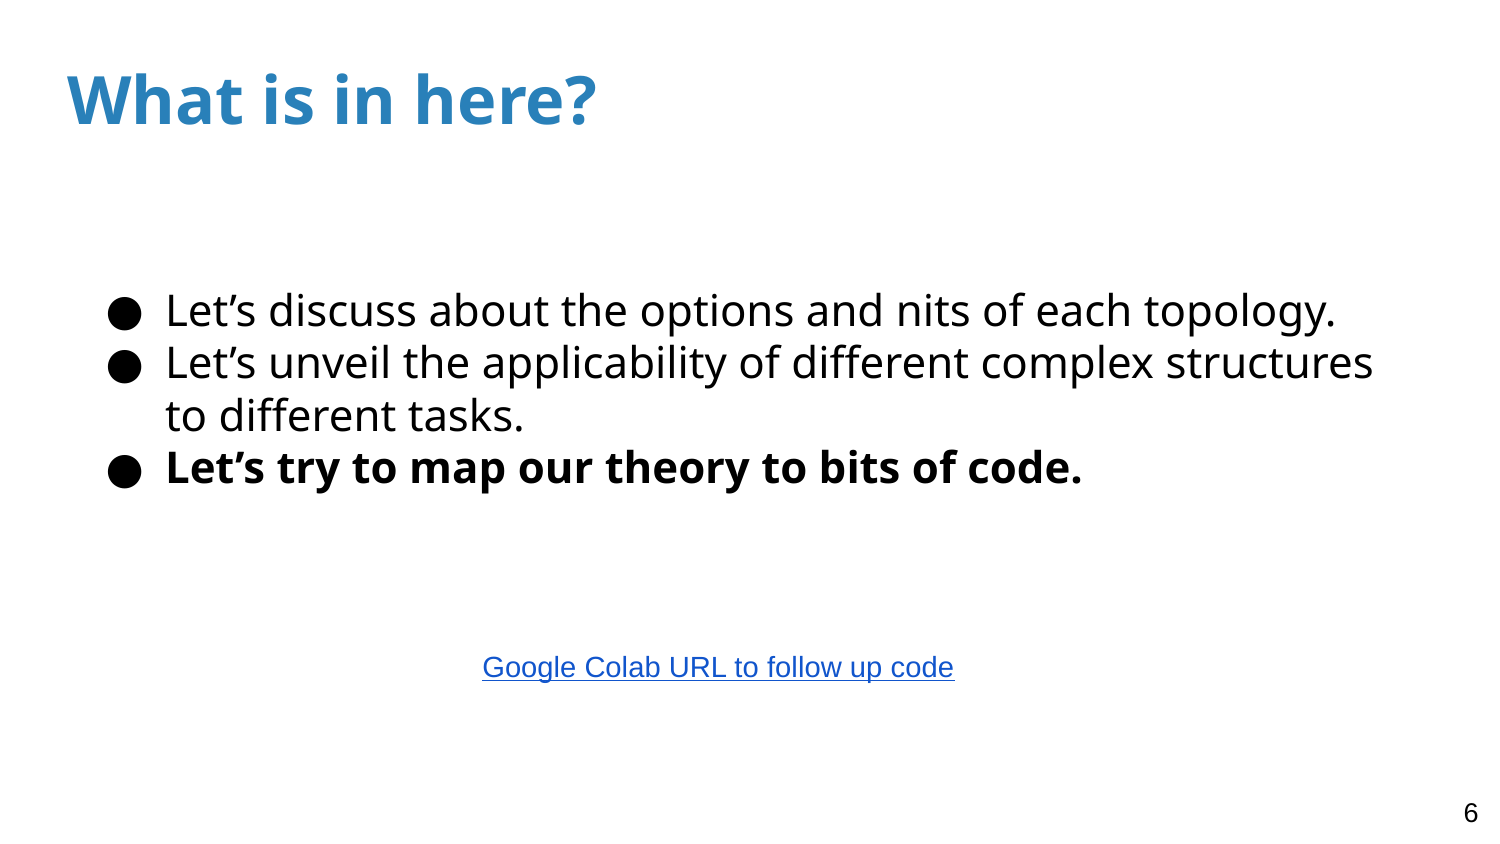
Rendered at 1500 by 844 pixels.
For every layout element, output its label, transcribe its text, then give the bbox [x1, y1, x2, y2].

text_box Google Colab URL to follow up code [467, 633, 1033, 725]
title What is in here? [52, 33, 1467, 153]
slide_number ‹#› [1403, 779, 1494, 844]
list Let’s discuss about the options and nits of each topology. Let’s unveil the applicability of different complex structures to different tasks. Let’s try to map our theory to bits of code. [75, 267, 1425, 576]
